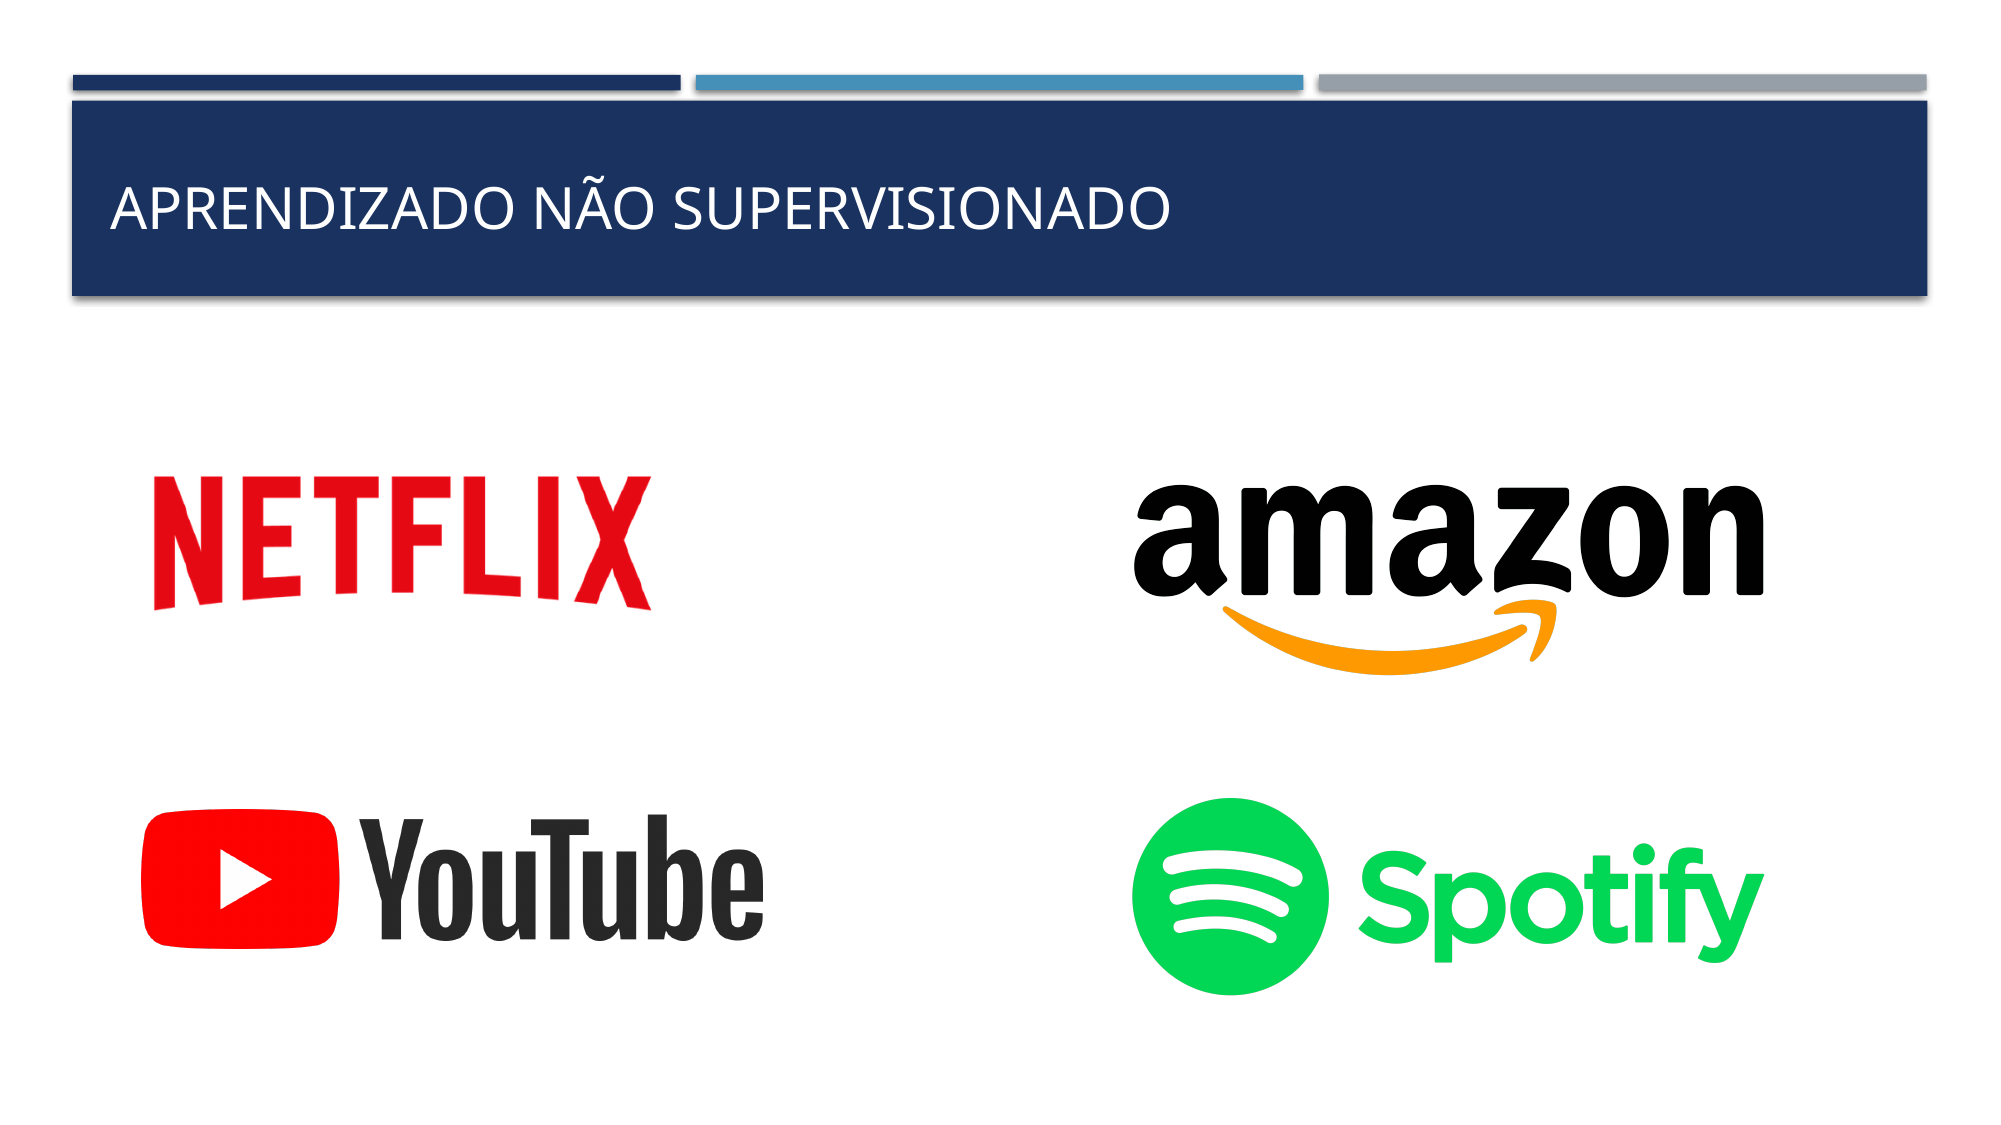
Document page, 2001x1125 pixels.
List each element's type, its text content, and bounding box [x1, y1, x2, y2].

picture [140, 809, 763, 949]
picture [72, 345, 728, 738]
text_box APRENDIZADO Não SUPERVISIONADO [95, 130, 1905, 249]
picture [1130, 400, 1766, 1076]
